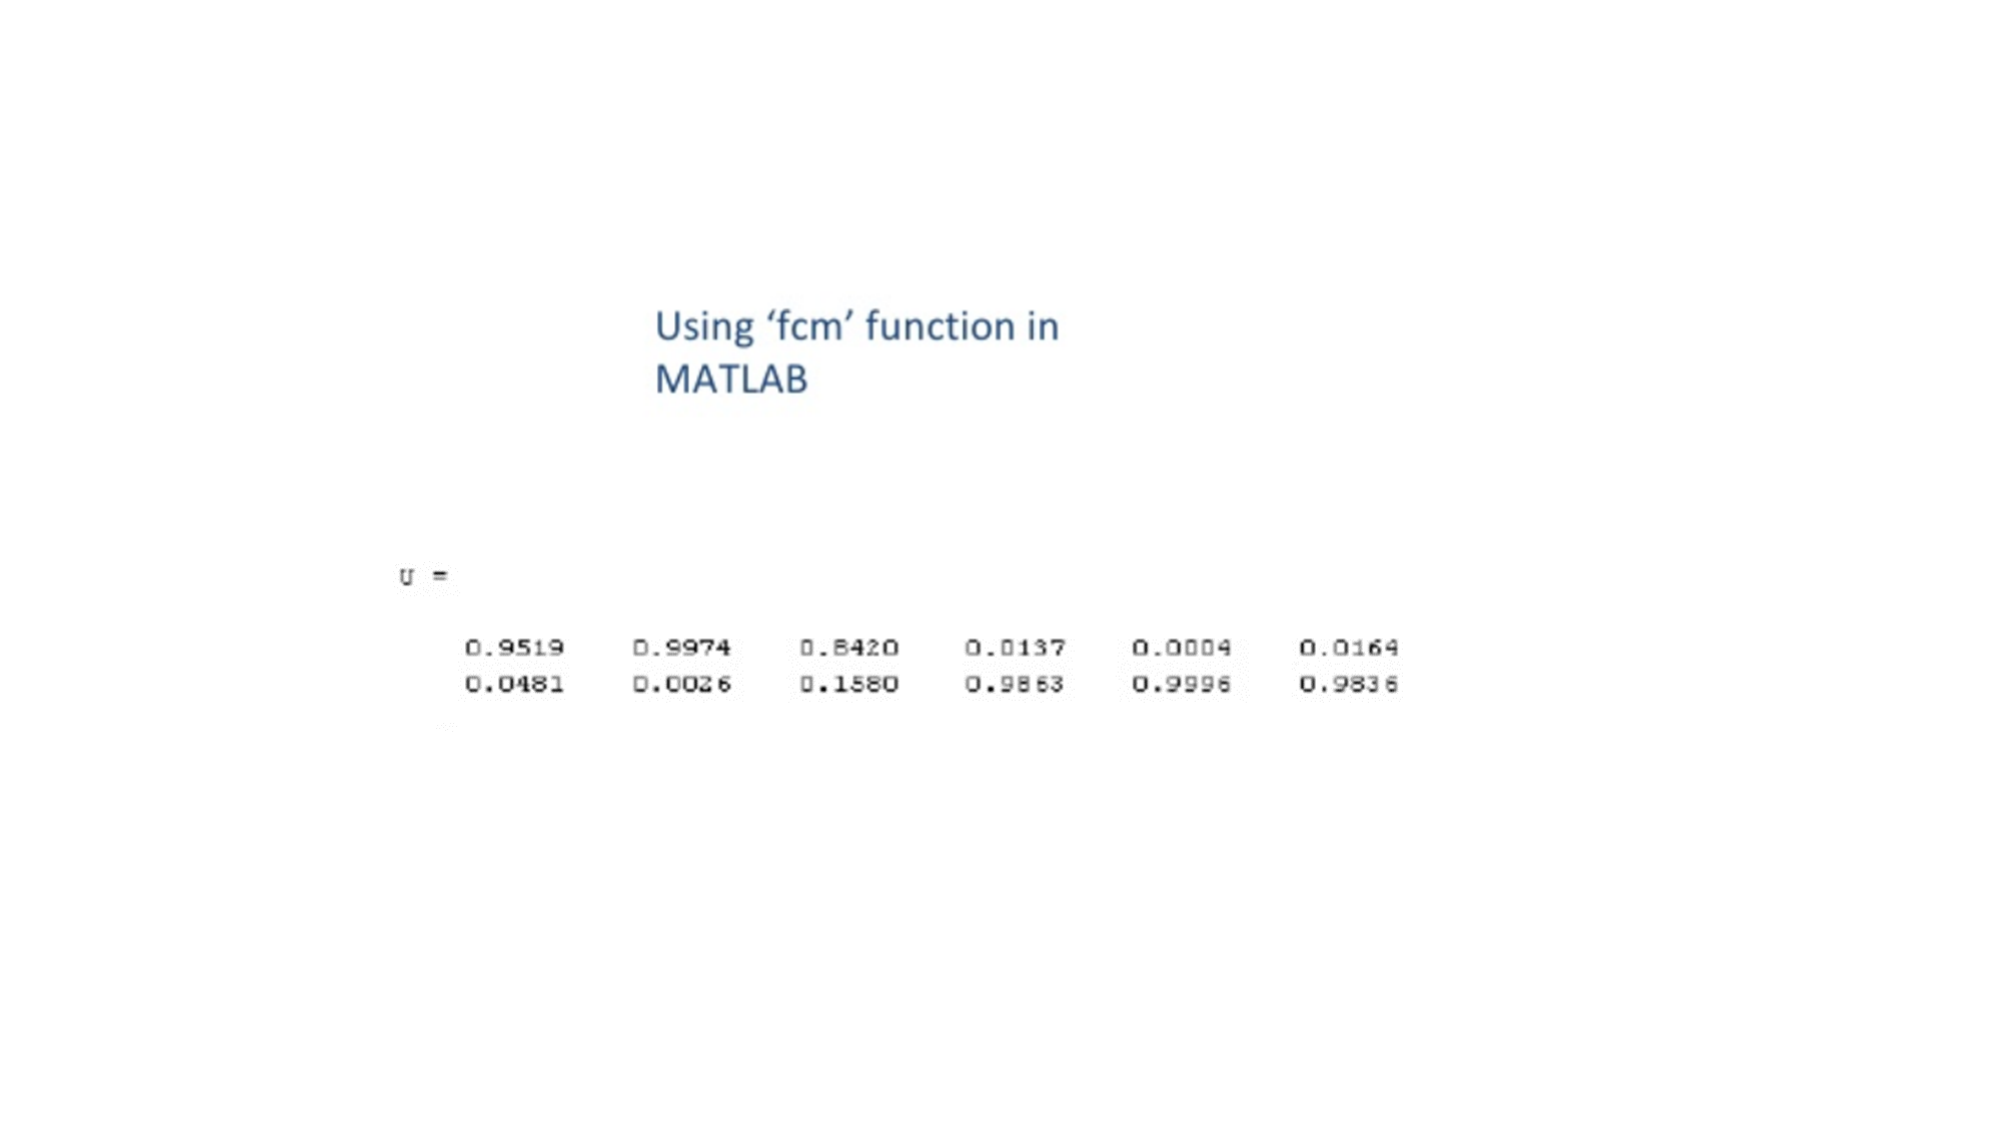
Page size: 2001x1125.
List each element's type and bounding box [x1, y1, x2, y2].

picture [634, 291, 1099, 420]
picture [364, 552, 1454, 732]
